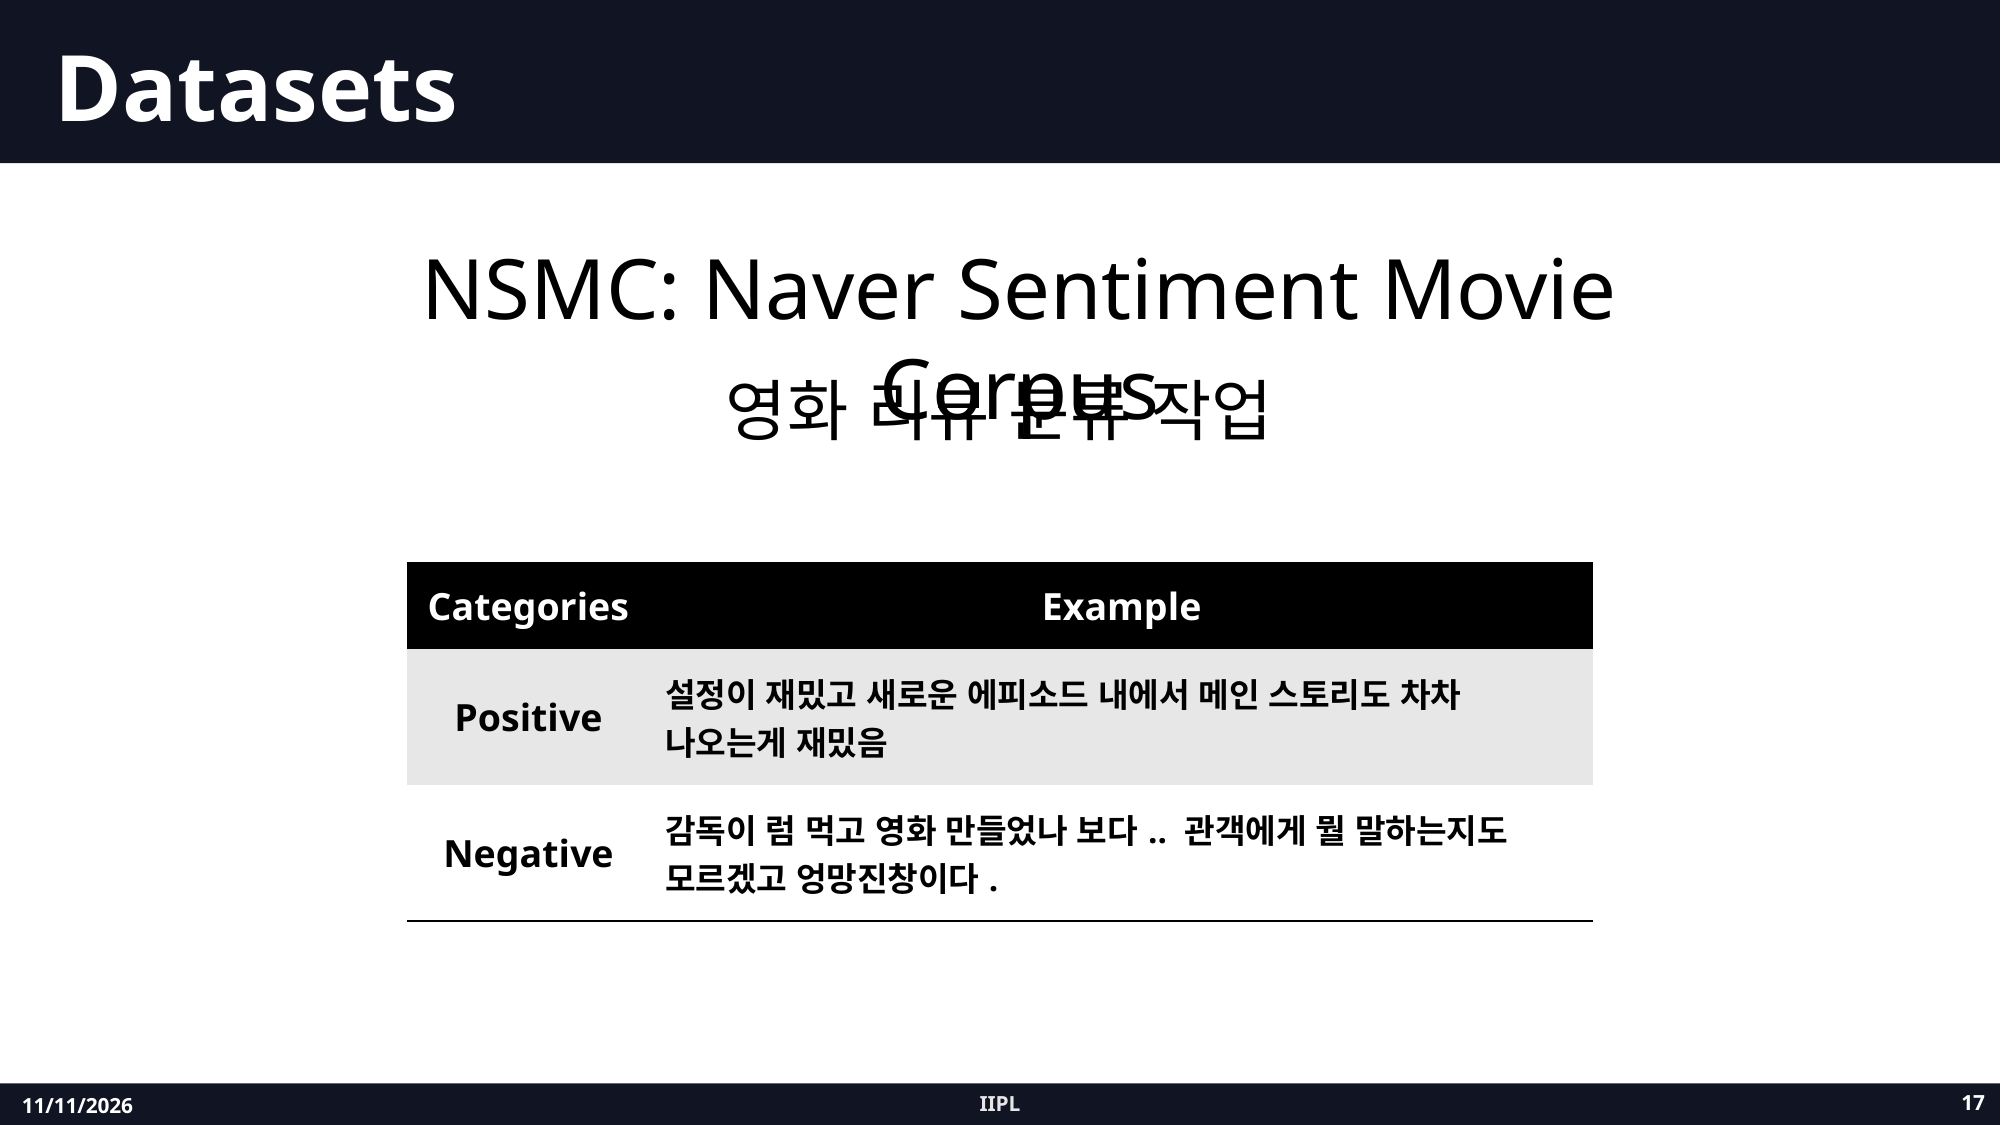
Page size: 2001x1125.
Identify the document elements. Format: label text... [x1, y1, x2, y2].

table_cell Negative [407, 785, 650, 920]
title Datasets [39, 34, 1945, 149]
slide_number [6, 1076, 179, 1125]
table_cell Positive [407, 649, 650, 785]
table_header Example [650, 564, 1593, 649]
table_cell 설정이 재밌고 새로운 에피소드 내에서 메인 스토리도 차차 나오는게 재밌음 [650, 649, 1593, 785]
table_header Categories [407, 564, 650, 649]
footer IIPL [662, 1074, 1338, 1125]
slide_number 17 [1860, 1073, 2000, 1125]
table_cell 감독이 럼 먹고 영화 만들었나 보다.. 관객에게 뭘 말하는지도 모르겠고 엉망진창이다. [650, 785, 1593, 920]
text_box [256, 229, 1771, 458]
